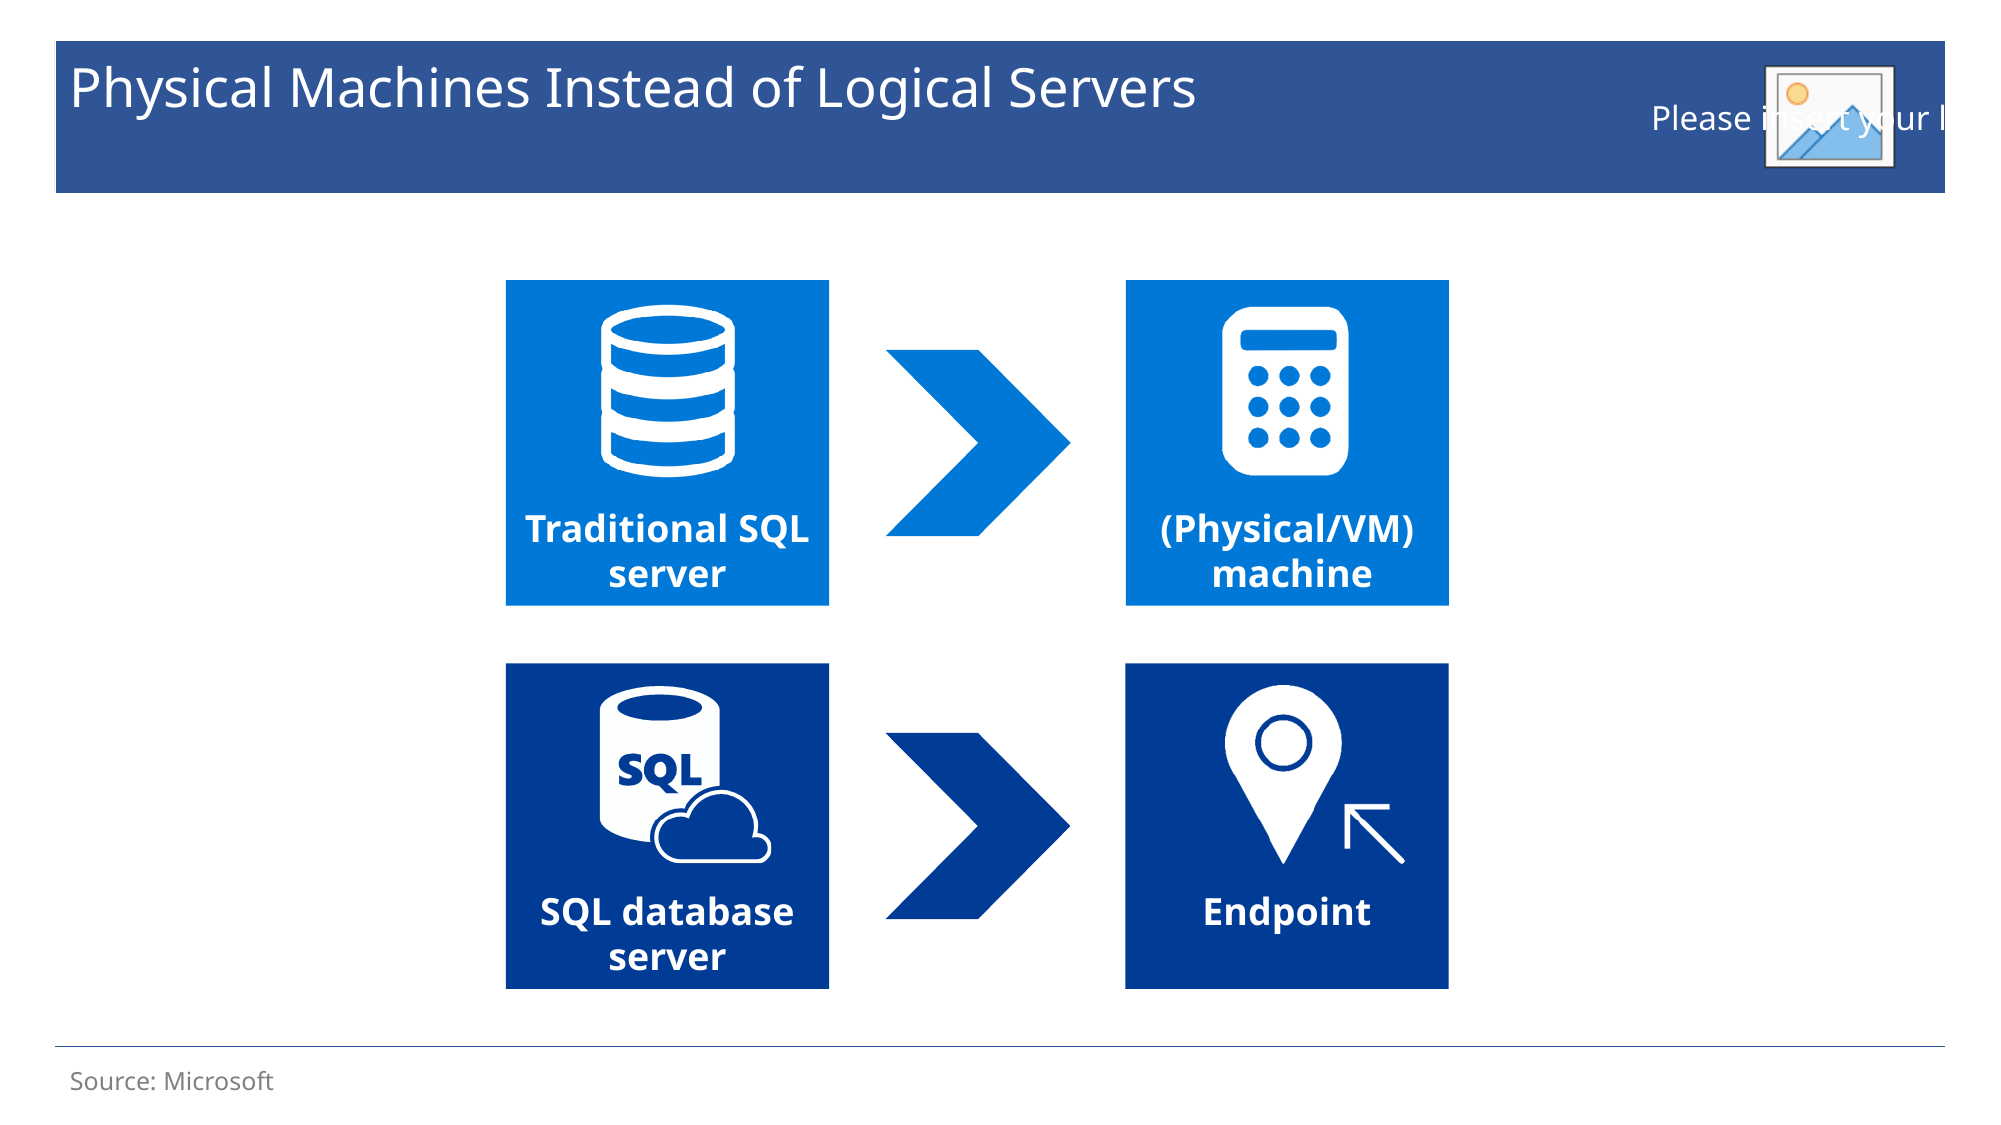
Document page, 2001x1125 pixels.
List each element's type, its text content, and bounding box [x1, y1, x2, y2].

text_box [881, 731, 1073, 921]
text_box [882, 348, 1073, 538]
text_box (Physical/VM) machine [1124, 279, 1450, 607]
list Source: Microsoft [54, 1045, 1738, 1117]
picture [572, 295, 763, 486]
text_box SQL database server [504, 662, 831, 990]
picture [1182, 286, 1392, 496]
text_box Traditional SQL server [504, 279, 831, 607]
picture [1714, 45, 1946, 188]
picture [1225, 685, 1405, 864]
picture [599, 685, 772, 864]
title Physical Machines Instead of Logical Servers [54, 45, 1714, 188]
text_box Endpoint [1124, 662, 1450, 990]
